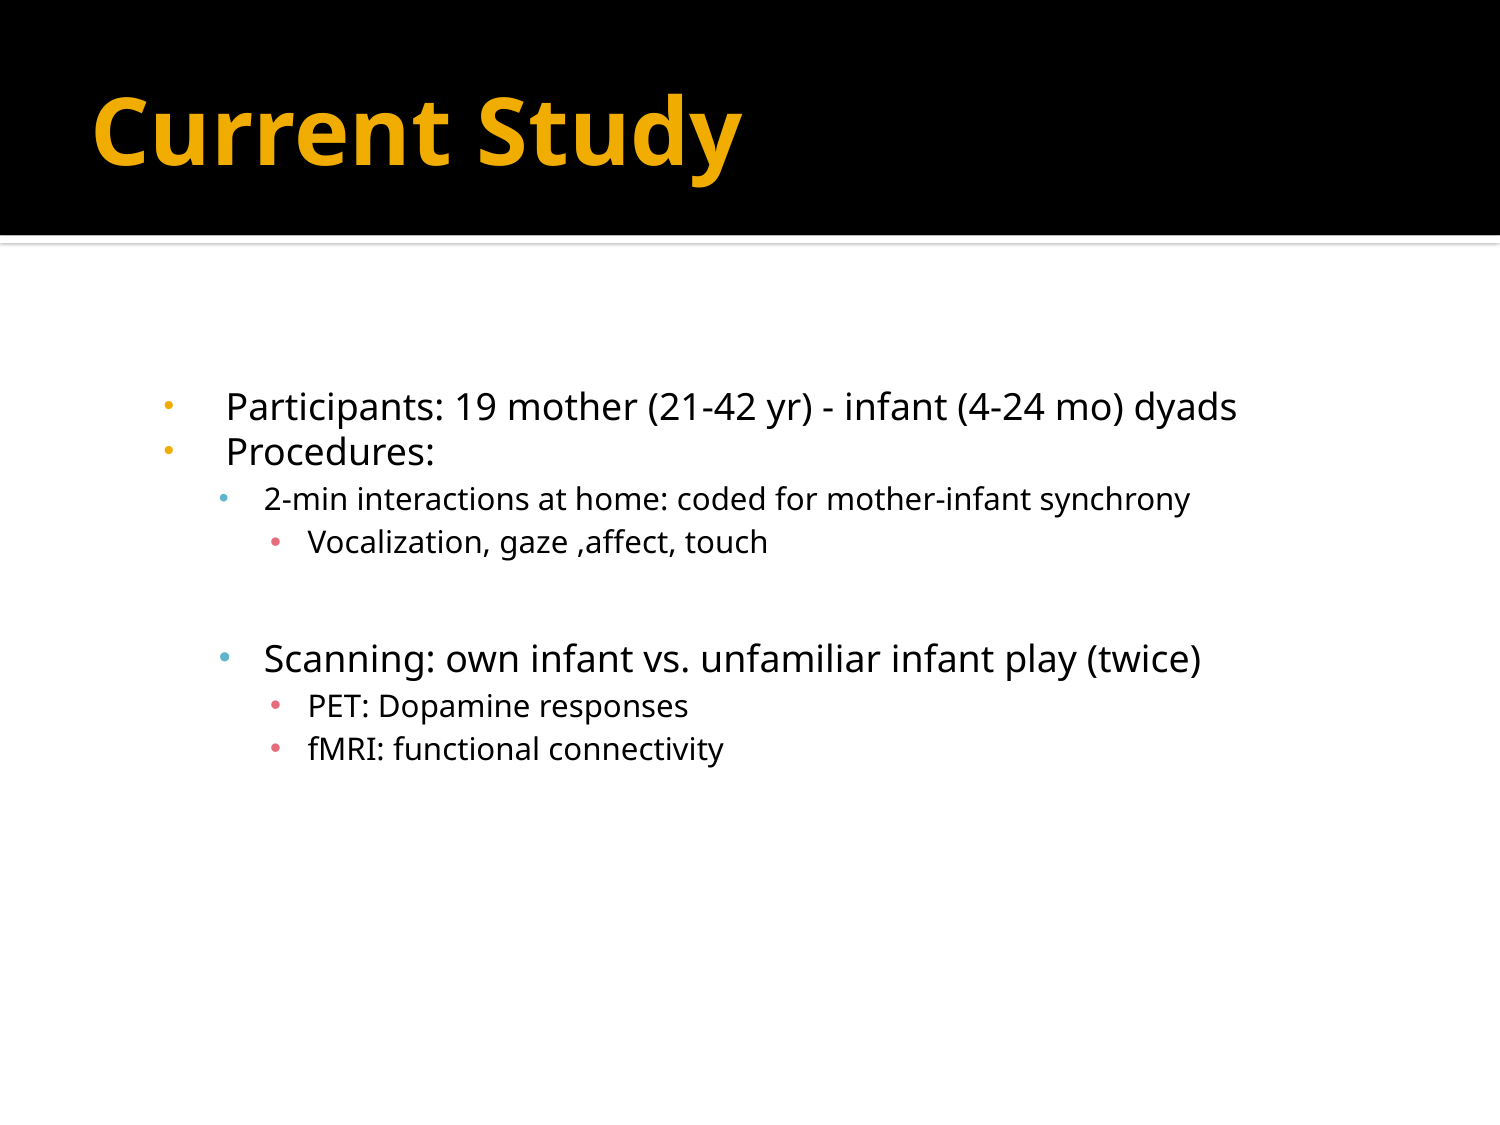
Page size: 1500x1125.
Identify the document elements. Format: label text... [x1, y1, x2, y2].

title Current Study [75, 25, 1425, 231]
list Participants: 19 mother (21-42 yr) - infant (4-24 mo) dyads Procedures: 2-min interactions at home: coded for mother-infant synchrony Vocalization, gaze ,affect, touch Scanning: own infant vs. unfamiliar infant play (twice) PET: Dopamine responses fMRI: functional connectivity [135, 367, 1347, 881]
